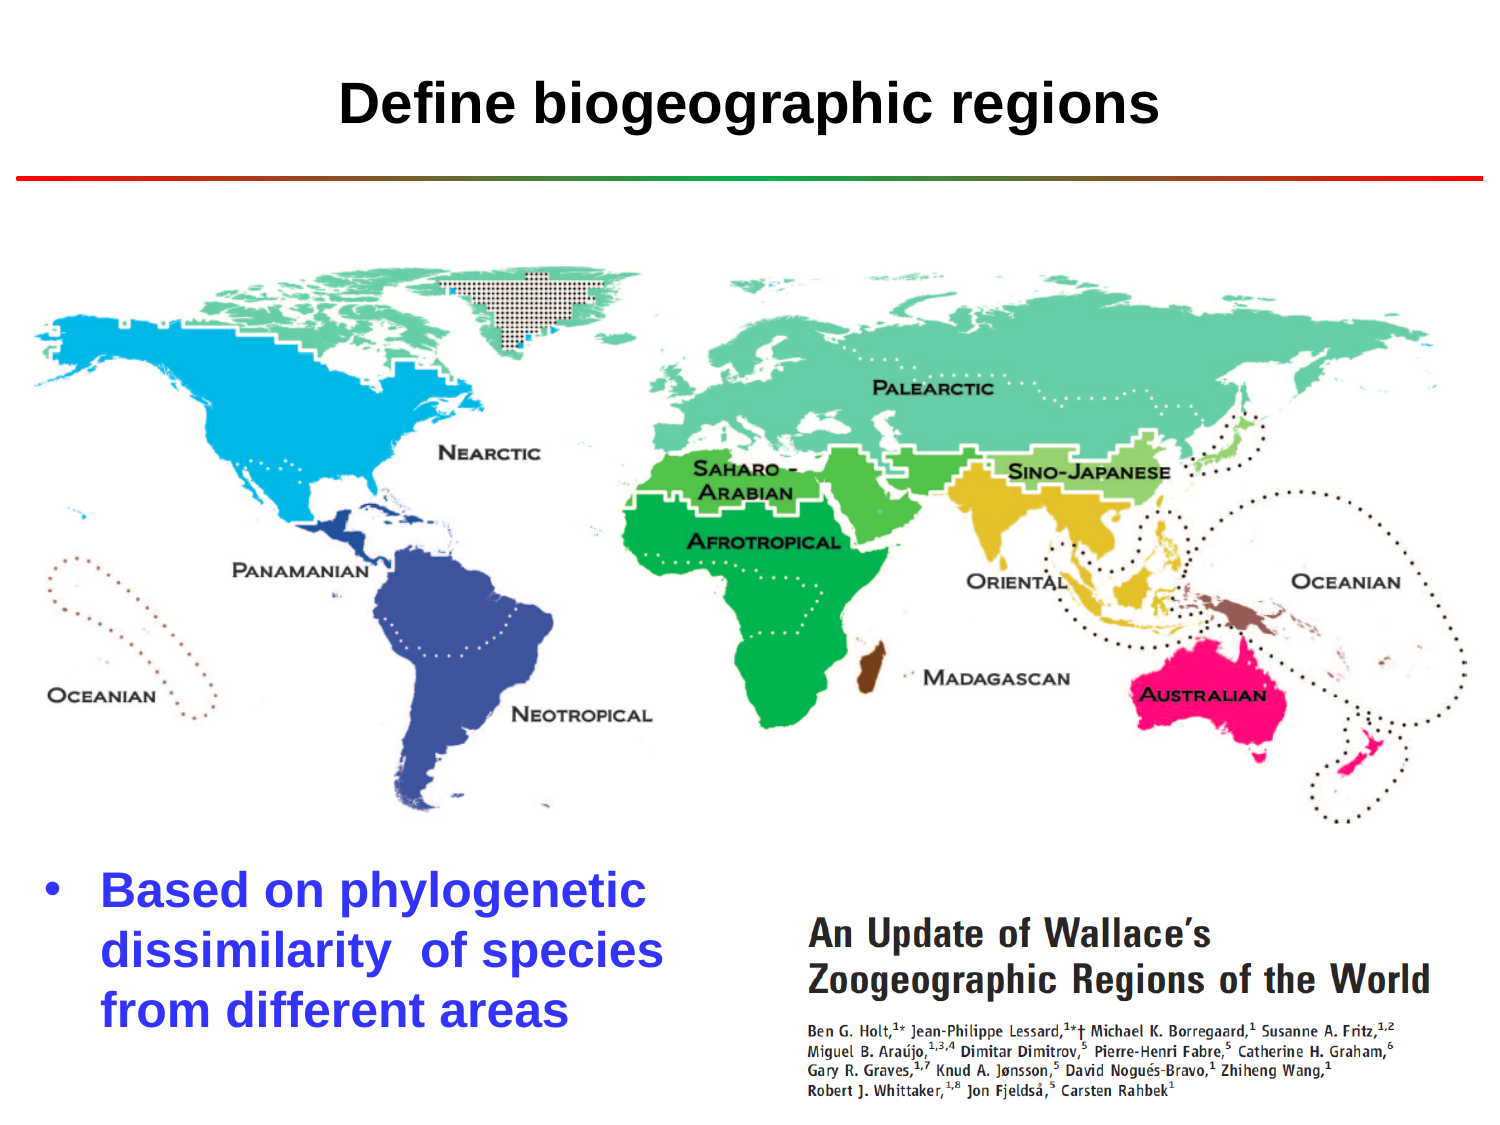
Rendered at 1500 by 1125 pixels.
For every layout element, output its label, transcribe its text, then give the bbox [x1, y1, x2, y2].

text_box Based on phylogenetic dissimilarity of species from different areas [29, 850, 717, 1046]
picture [0, 245, 1500, 840]
picture [799, 903, 1457, 1106]
title Define biogeographic regions [75, 20, 1425, 181]
